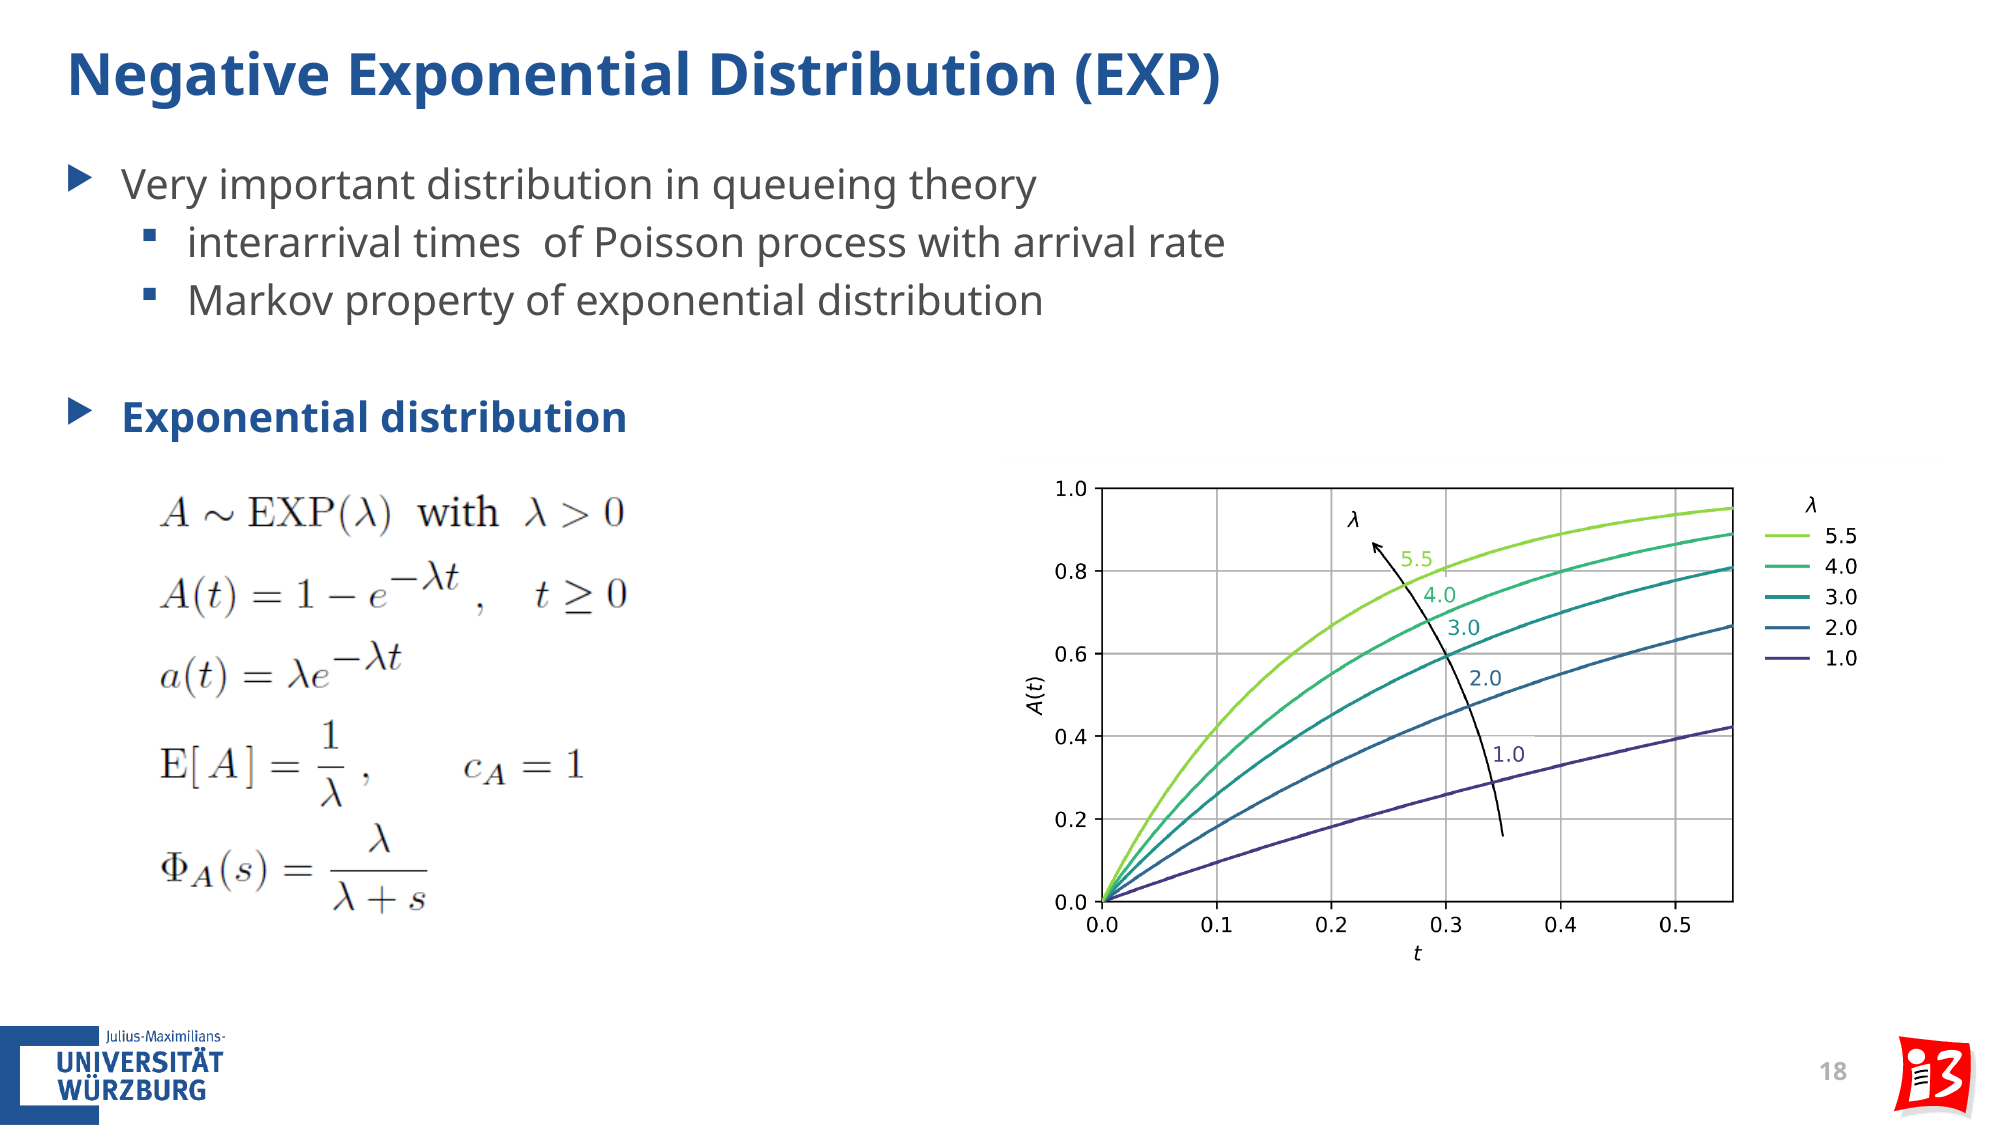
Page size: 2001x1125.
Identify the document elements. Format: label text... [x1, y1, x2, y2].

slide_number 18 [1412, 1042, 1863, 1103]
picture [999, 457, 1944, 989]
picture [99, 459, 723, 937]
picture [0, 1026, 225, 1125]
title Negative Exponential Distribution (EXP) [51, 18, 1800, 126]
